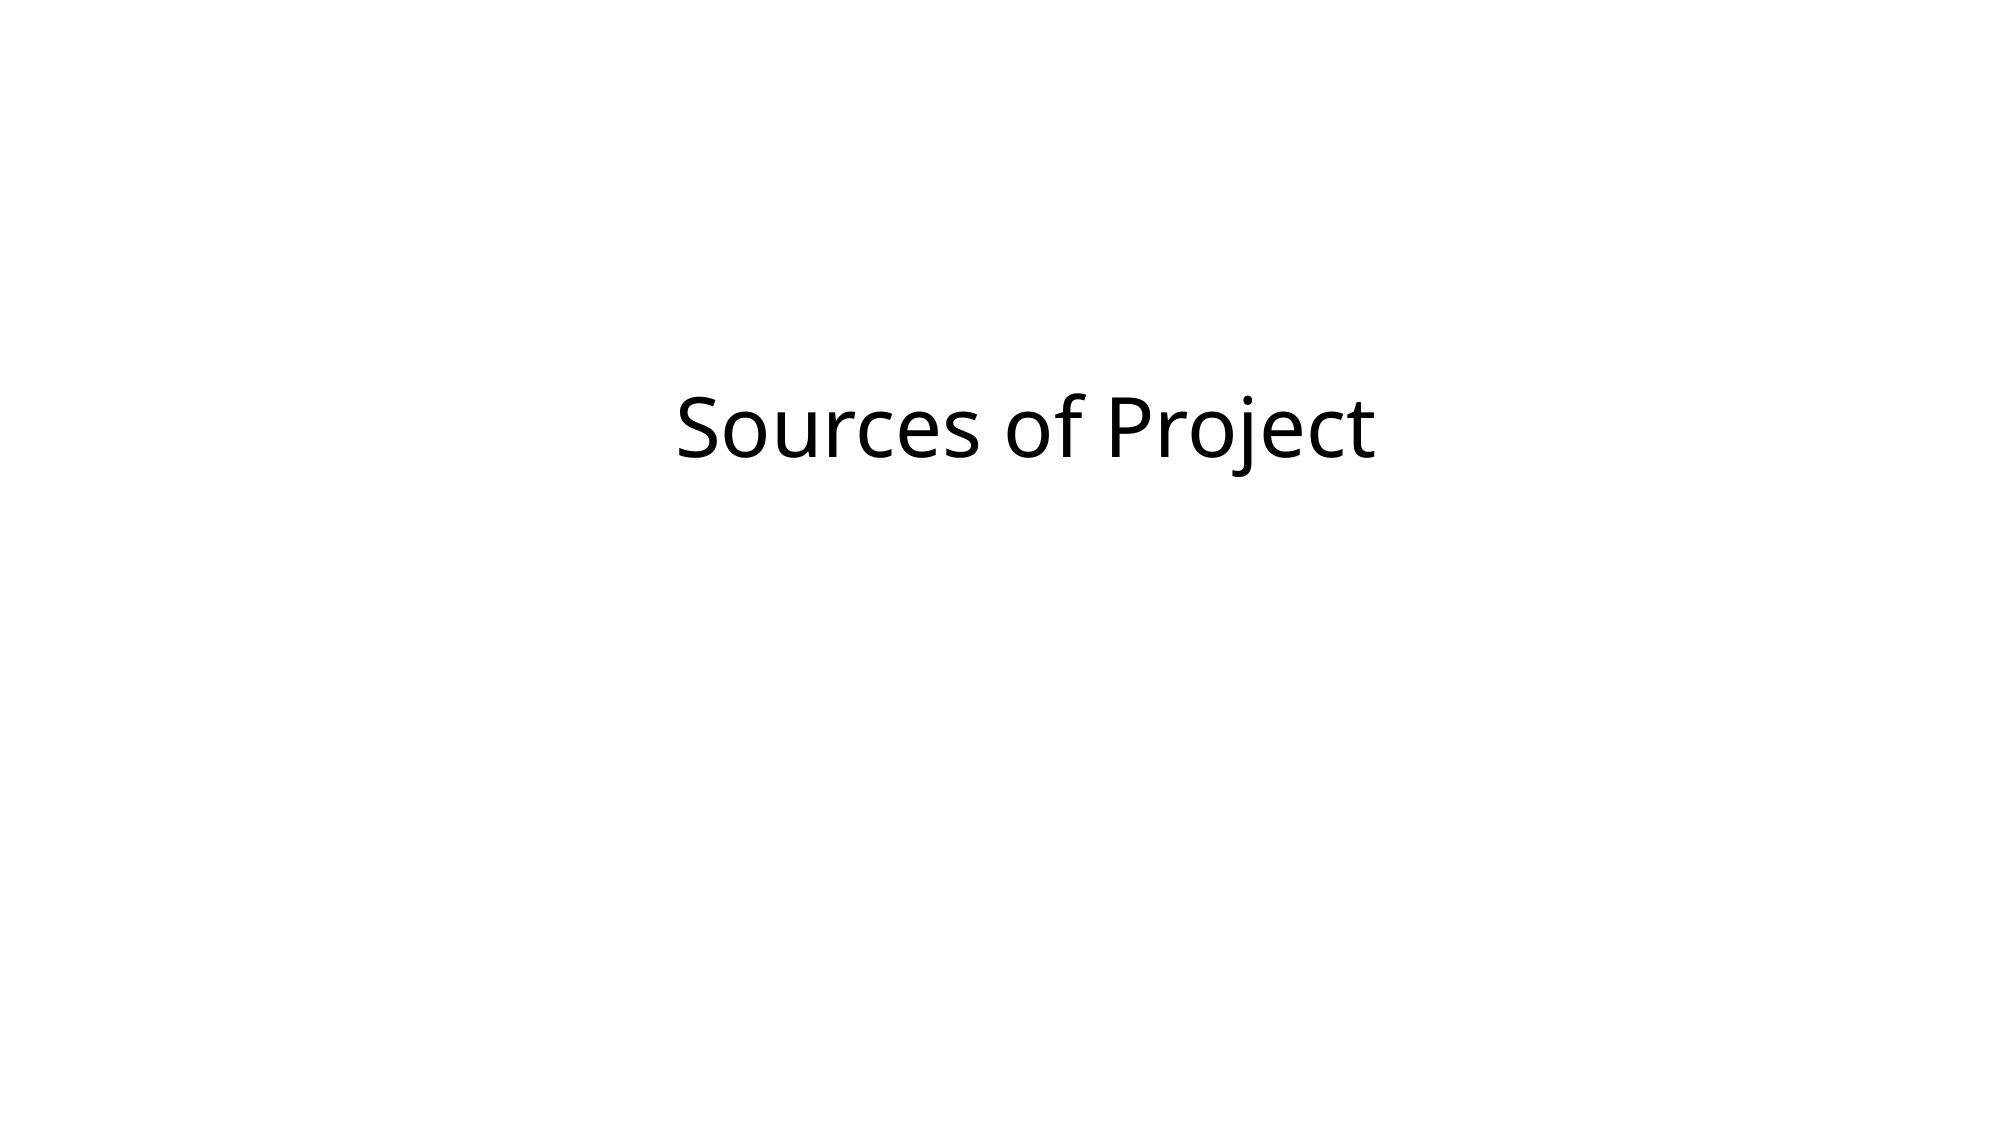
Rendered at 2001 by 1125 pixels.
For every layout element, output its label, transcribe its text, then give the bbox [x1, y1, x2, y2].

subtitle Sources of Project [401, 366, 1651, 842]
